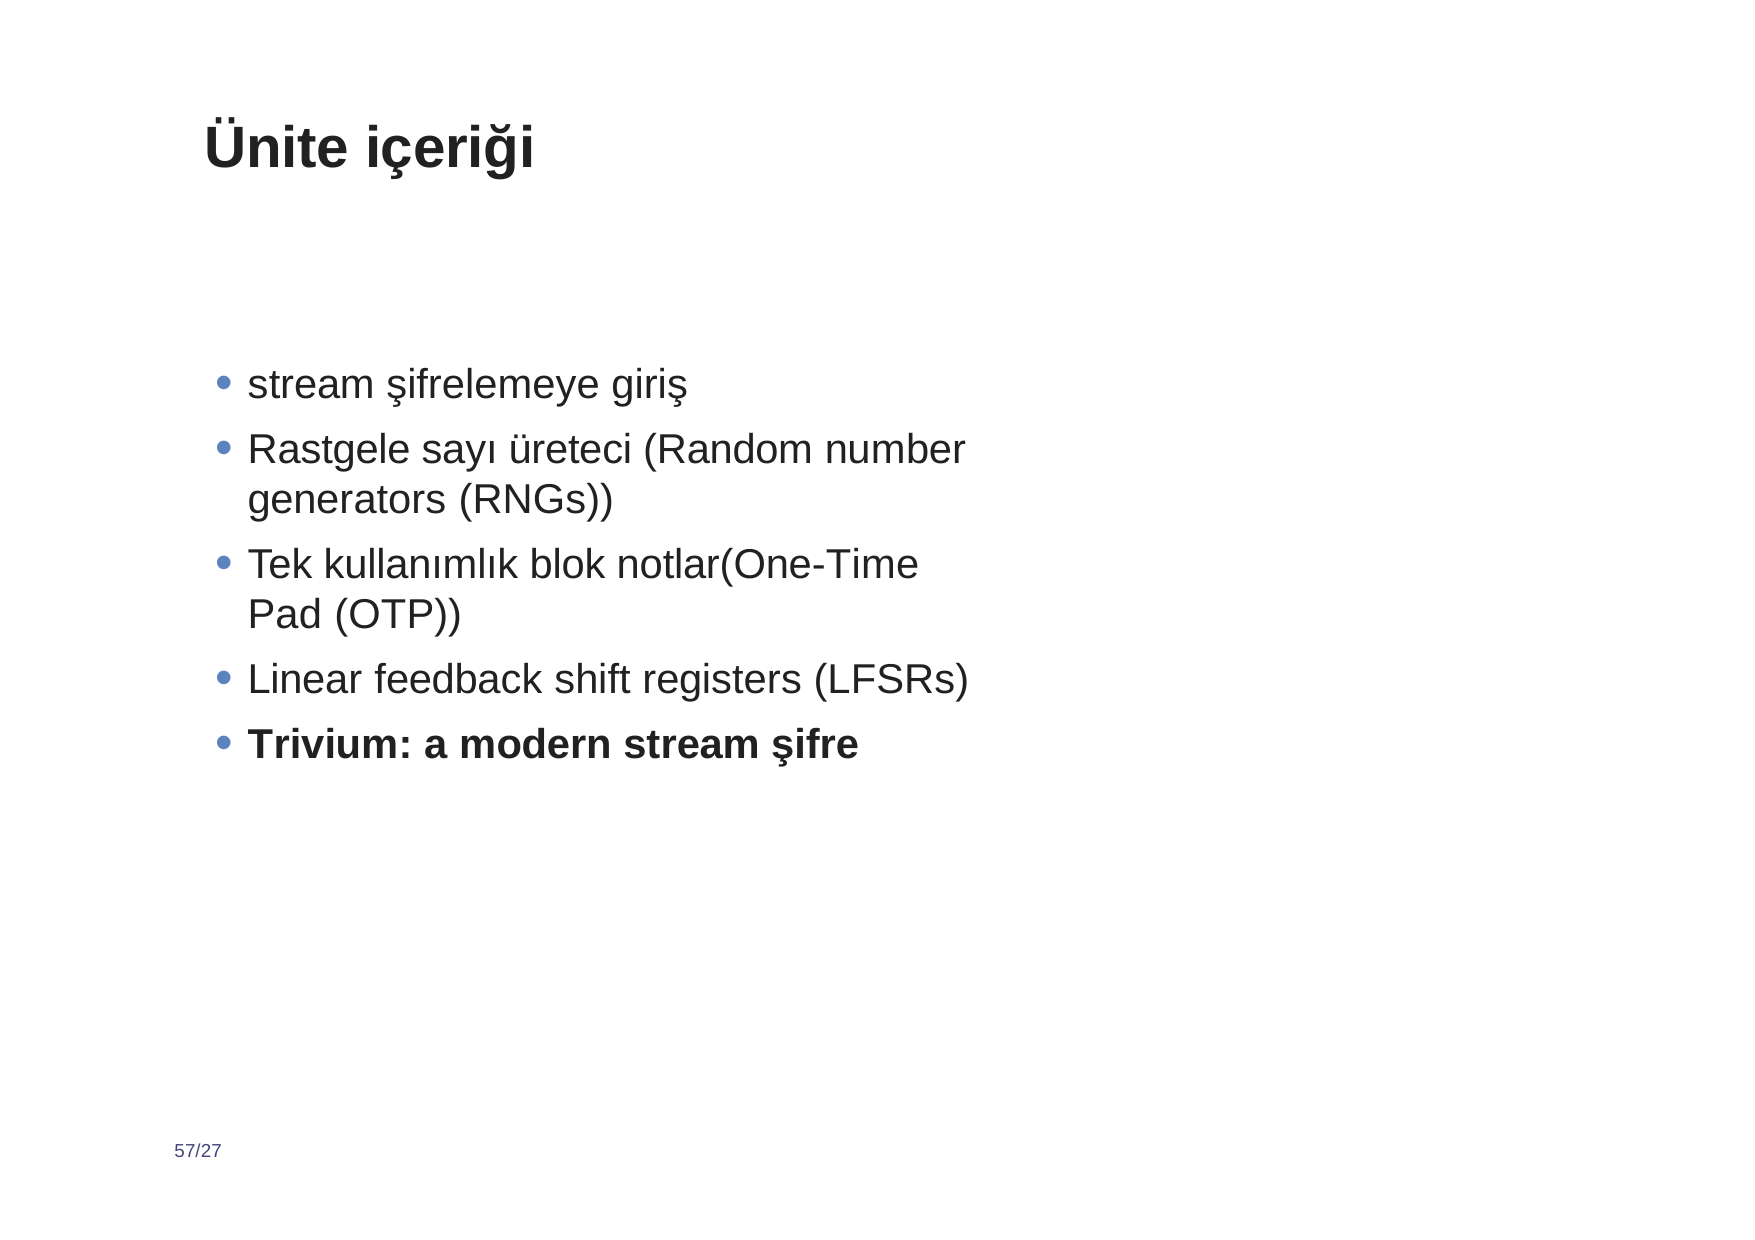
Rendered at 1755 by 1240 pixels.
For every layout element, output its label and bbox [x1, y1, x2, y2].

text_box [213, 356, 971, 808]
slide_number [170, 1139, 224, 1164]
title [202, 108, 1552, 181]
